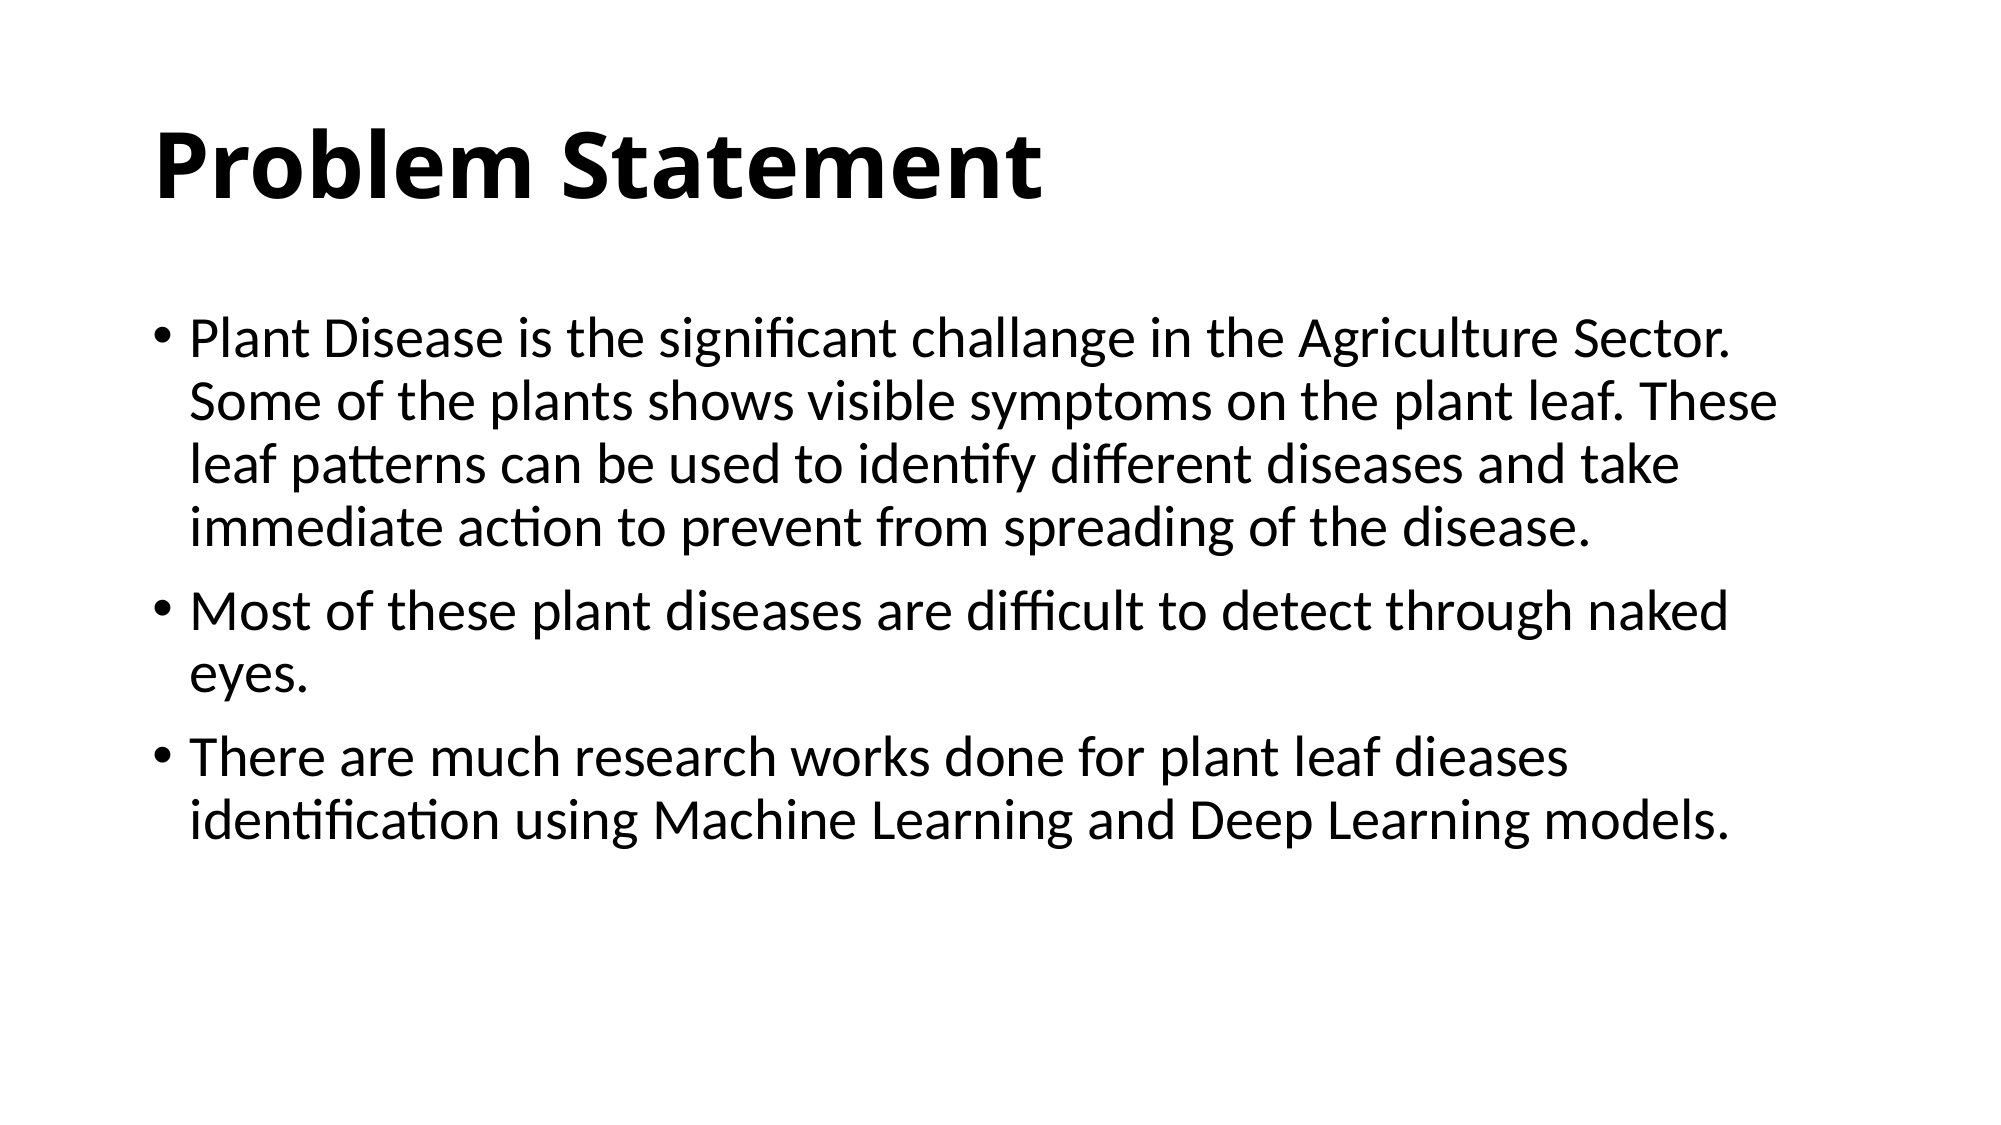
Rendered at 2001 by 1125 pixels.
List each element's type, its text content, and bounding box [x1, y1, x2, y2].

title Problem Statement [137, 59, 1863, 278]
list Plant Disease is the significant challange in the Agriculture Sector. Some of the plants shows visible symptoms on the plant leaf. These leaf patterns can be used to identify different diseases and take immediate action to prevent from spreading of the disease. Most of these plant diseases are difficult to detect through naked eyes. There are much research works done for plant leaf dieases identification using Machine Learning and Deep Learning models. [137, 299, 1863, 1014]
